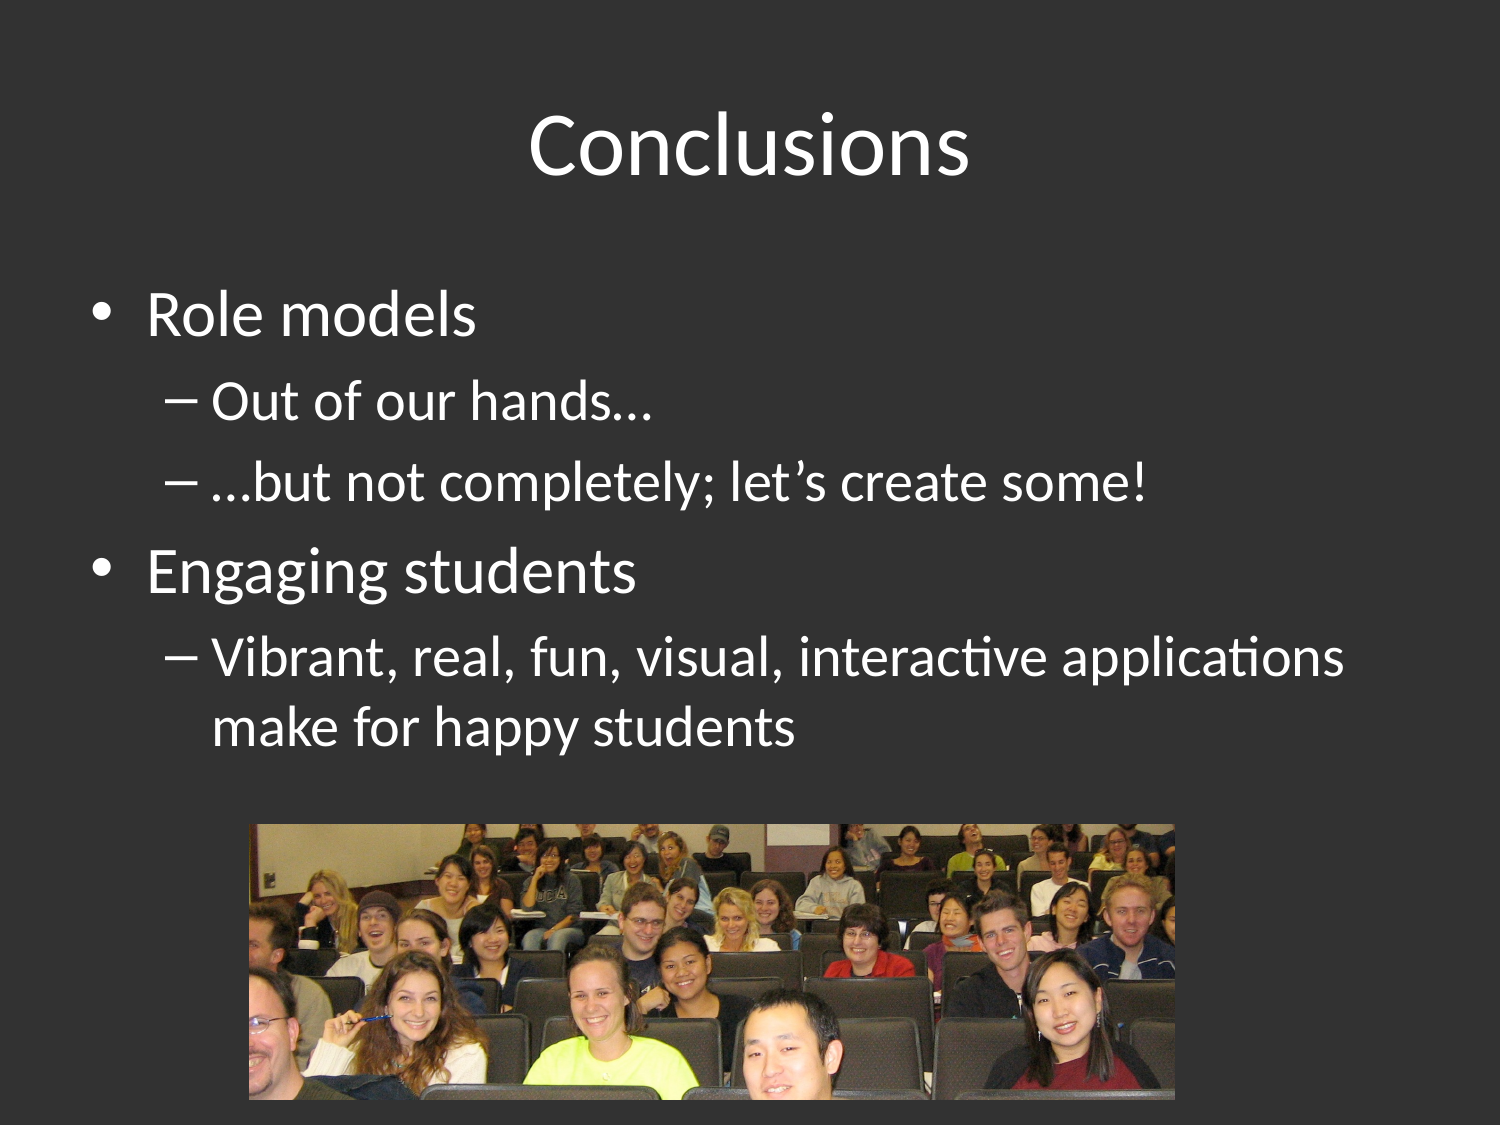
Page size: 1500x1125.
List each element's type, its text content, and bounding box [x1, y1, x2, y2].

picture [249, 824, 1176, 1100]
list Role models Out of our hands… …but not completely; let’s create some! Engaging students Vibrant, real, fun, visual, interactive applications make for happy students [75, 262, 1425, 1005]
title Conclusions [75, 45, 1425, 233]
